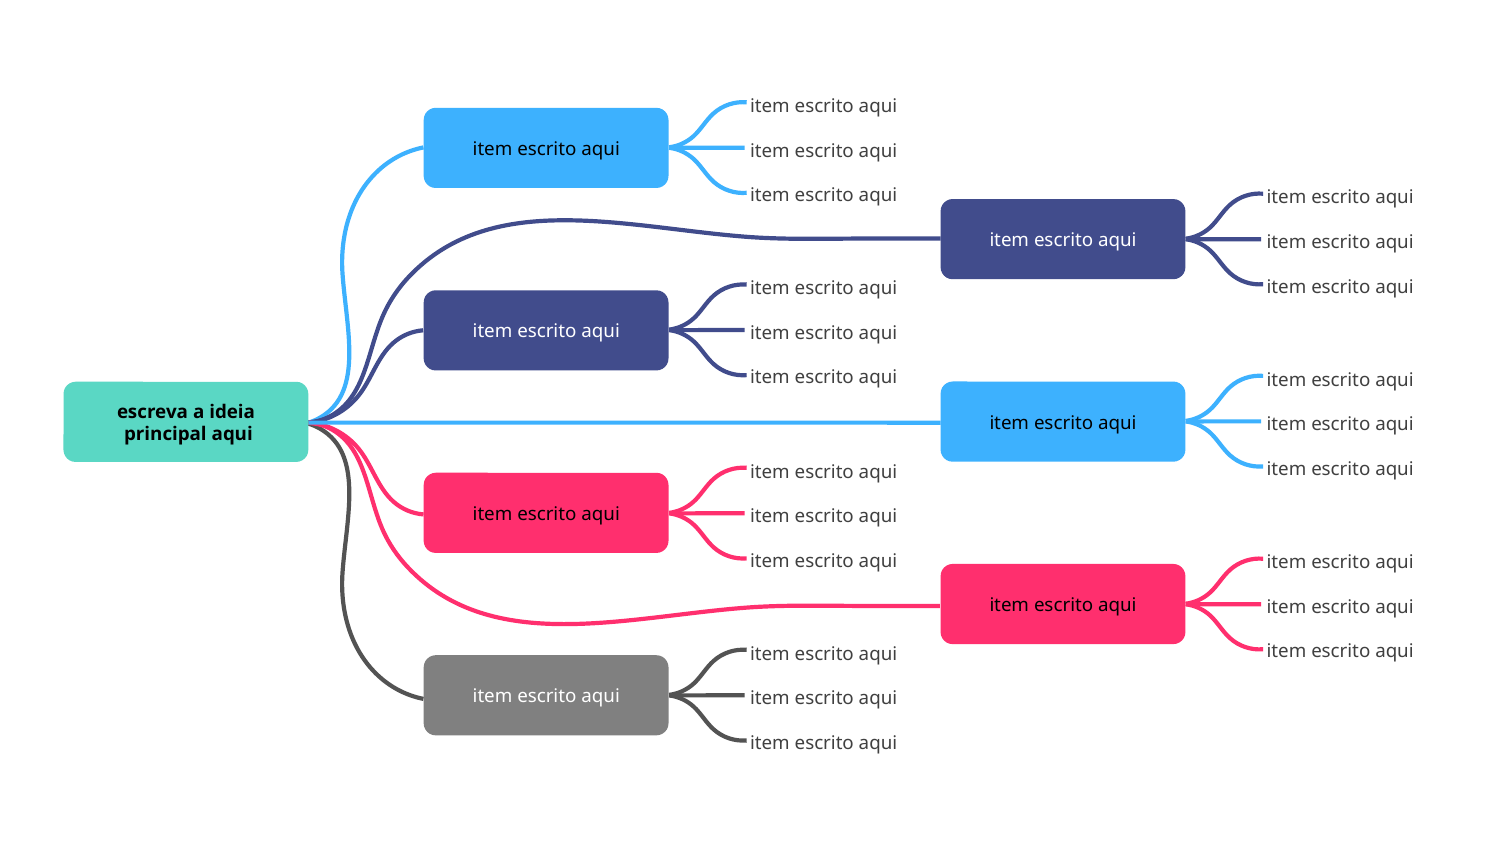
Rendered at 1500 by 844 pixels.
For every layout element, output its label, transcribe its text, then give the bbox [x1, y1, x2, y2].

text_box [1186, 422, 1264, 467]
text_box item escrito aqui [747, 90, 953, 120]
text_box item escrito aqui [940, 563, 1186, 645]
text_box item escrito aqui [940, 199, 1186, 280]
text_box item escrito aqui [747, 727, 953, 756]
text_box item escrito aqui [747, 500, 953, 530]
text_box [669, 330, 747, 376]
text_box item escrito aqui [1263, 226, 1470, 256]
text_box [341, 432, 478, 513]
text_box [669, 649, 747, 695]
text_box [1186, 605, 1264, 650]
text_box item escrito aqui [1263, 591, 1470, 621]
text_box [309, 424, 423, 699]
text_box item escrito aqui [1263, 636, 1470, 665]
text_box [669, 695, 747, 741]
text_box item escrito aqui [1263, 182, 1470, 211]
text_box [1186, 558, 1264, 604]
text_box [339, 332, 485, 414]
text_box [309, 423, 423, 515]
text_box item escrito aqui [423, 655, 669, 736]
text_box item escrito aqui [940, 381, 1186, 462]
text_box item escrito aqui [747, 272, 953, 302]
text_box [309, 147, 423, 421]
text_box [1186, 193, 1264, 239]
text_box item escrito aqui [747, 682, 953, 712]
text_box item escrito aqui [747, 456, 953, 485]
text_box item escrito aqui [1263, 364, 1470, 393]
text_box [669, 467, 747, 513]
text_box [1186, 240, 1264, 285]
text_box item escrito aqui [747, 638, 953, 667]
text_box item escrito aqui [1263, 547, 1470, 576]
text_box [360, 220, 940, 380]
text_box item escrito aqui [747, 545, 953, 574]
text_box [669, 306, 710, 330]
text_box item escrito aqui [423, 290, 669, 371]
text_box [1186, 375, 1264, 421]
text_box item escrito aqui [747, 362, 953, 391]
text_box [360, 465, 940, 625]
text_box [669, 102, 747, 148]
text_box item escrito aqui [1263, 408, 1470, 438]
text_box [669, 513, 717, 541]
text_box item escrito aqui [423, 472, 669, 553]
text_box [669, 148, 747, 193]
text_box item escrito aqui [747, 317, 953, 347]
text_box item escrito aqui [1263, 271, 1470, 300]
text_box [309, 330, 423, 422]
text_box item escrito aqui [1263, 453, 1470, 483]
text_box item escrito aqui [747, 179, 953, 209]
text_box item escrito aqui [423, 107, 669, 188]
text_box item escrito aqui [747, 135, 953, 164]
text_box escreva a ideia principal aqui [63, 381, 309, 462]
